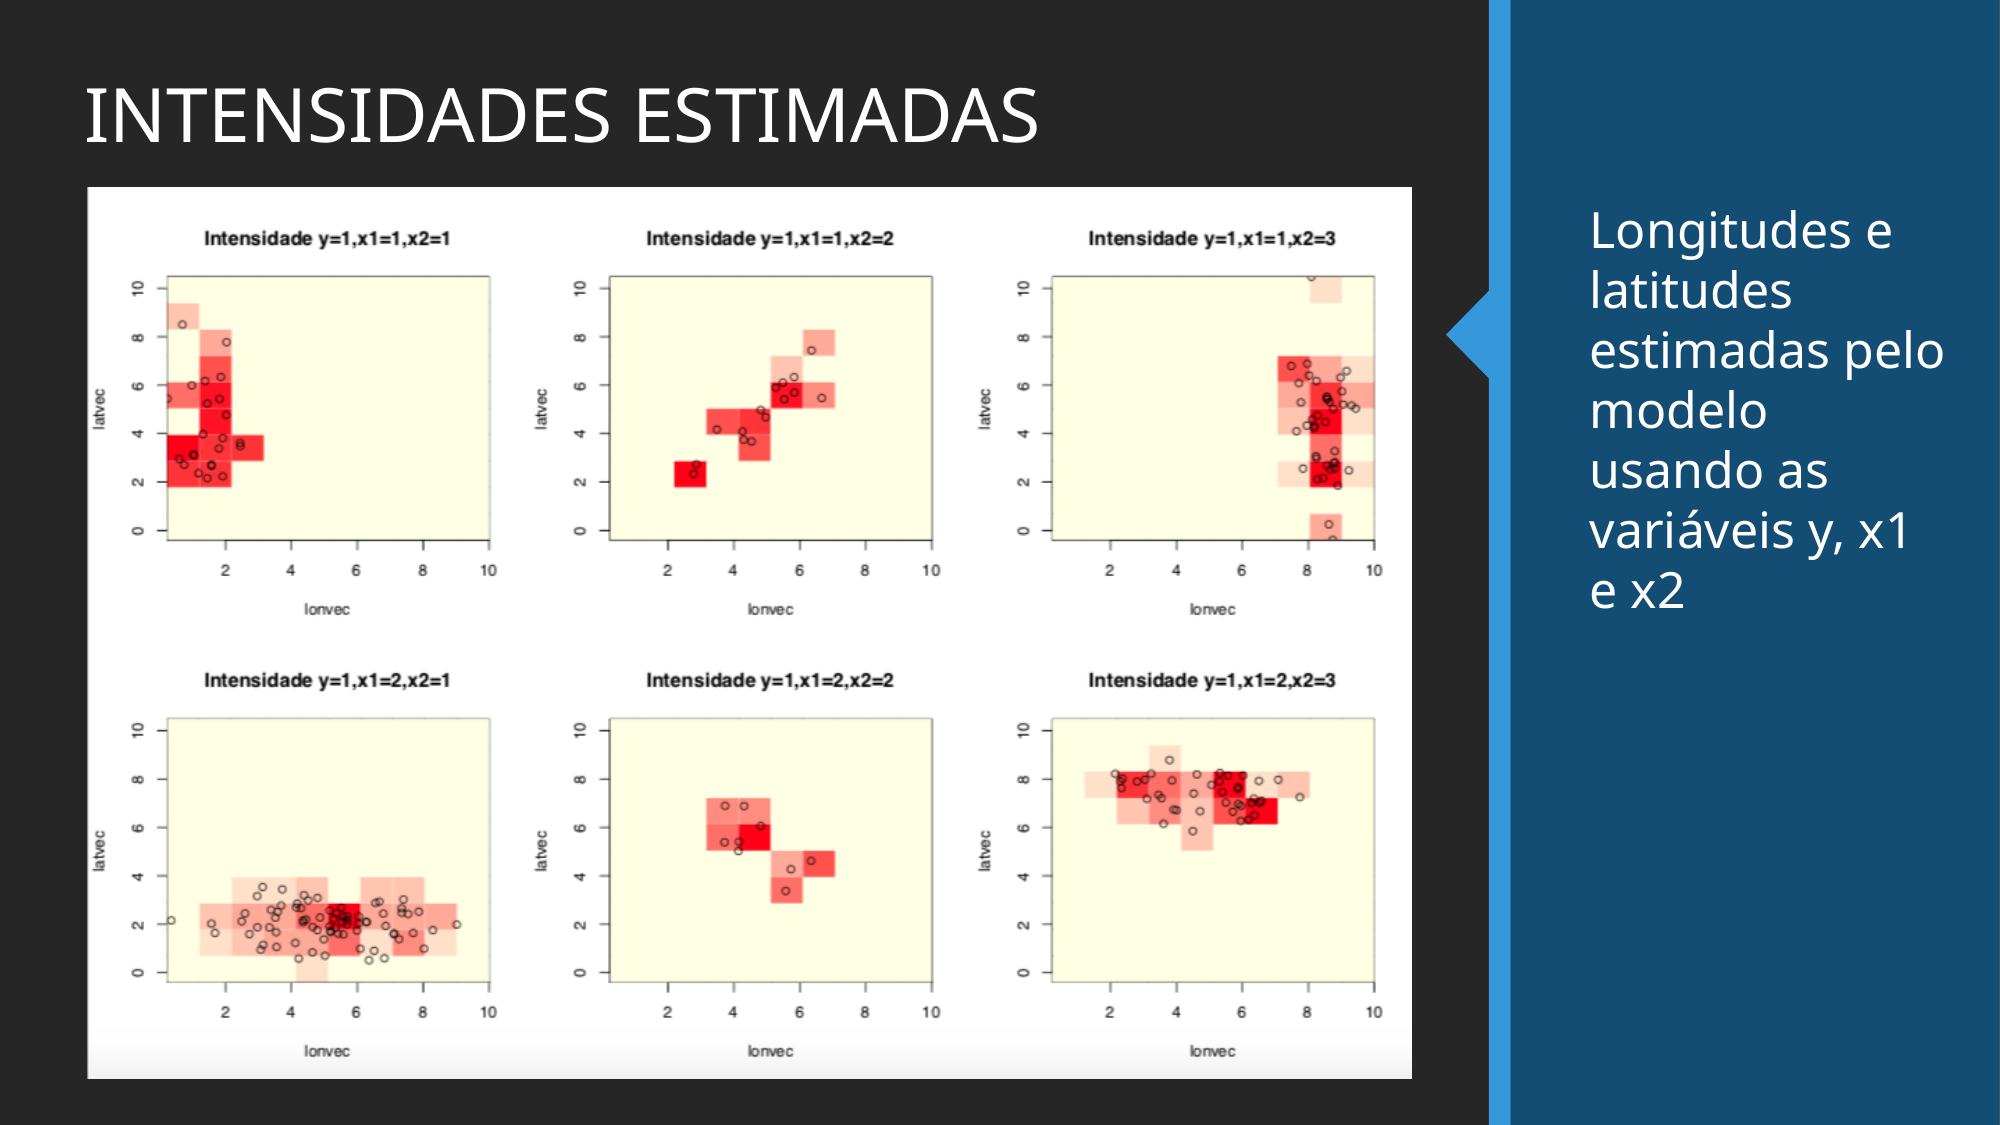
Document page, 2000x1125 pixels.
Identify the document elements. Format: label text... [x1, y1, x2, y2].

text_box Longitudes e latitudes estimadas pelo modelo usando as variáveis y, x1 e x2 [1574, 191, 1970, 627]
text_box [1513, 0, 2000, 1125]
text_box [1445, 0, 1512, 1125]
title INTENSIDADES ESTIMADAS [84, 67, 1440, 244]
picture [87, 186, 1412, 1080]
